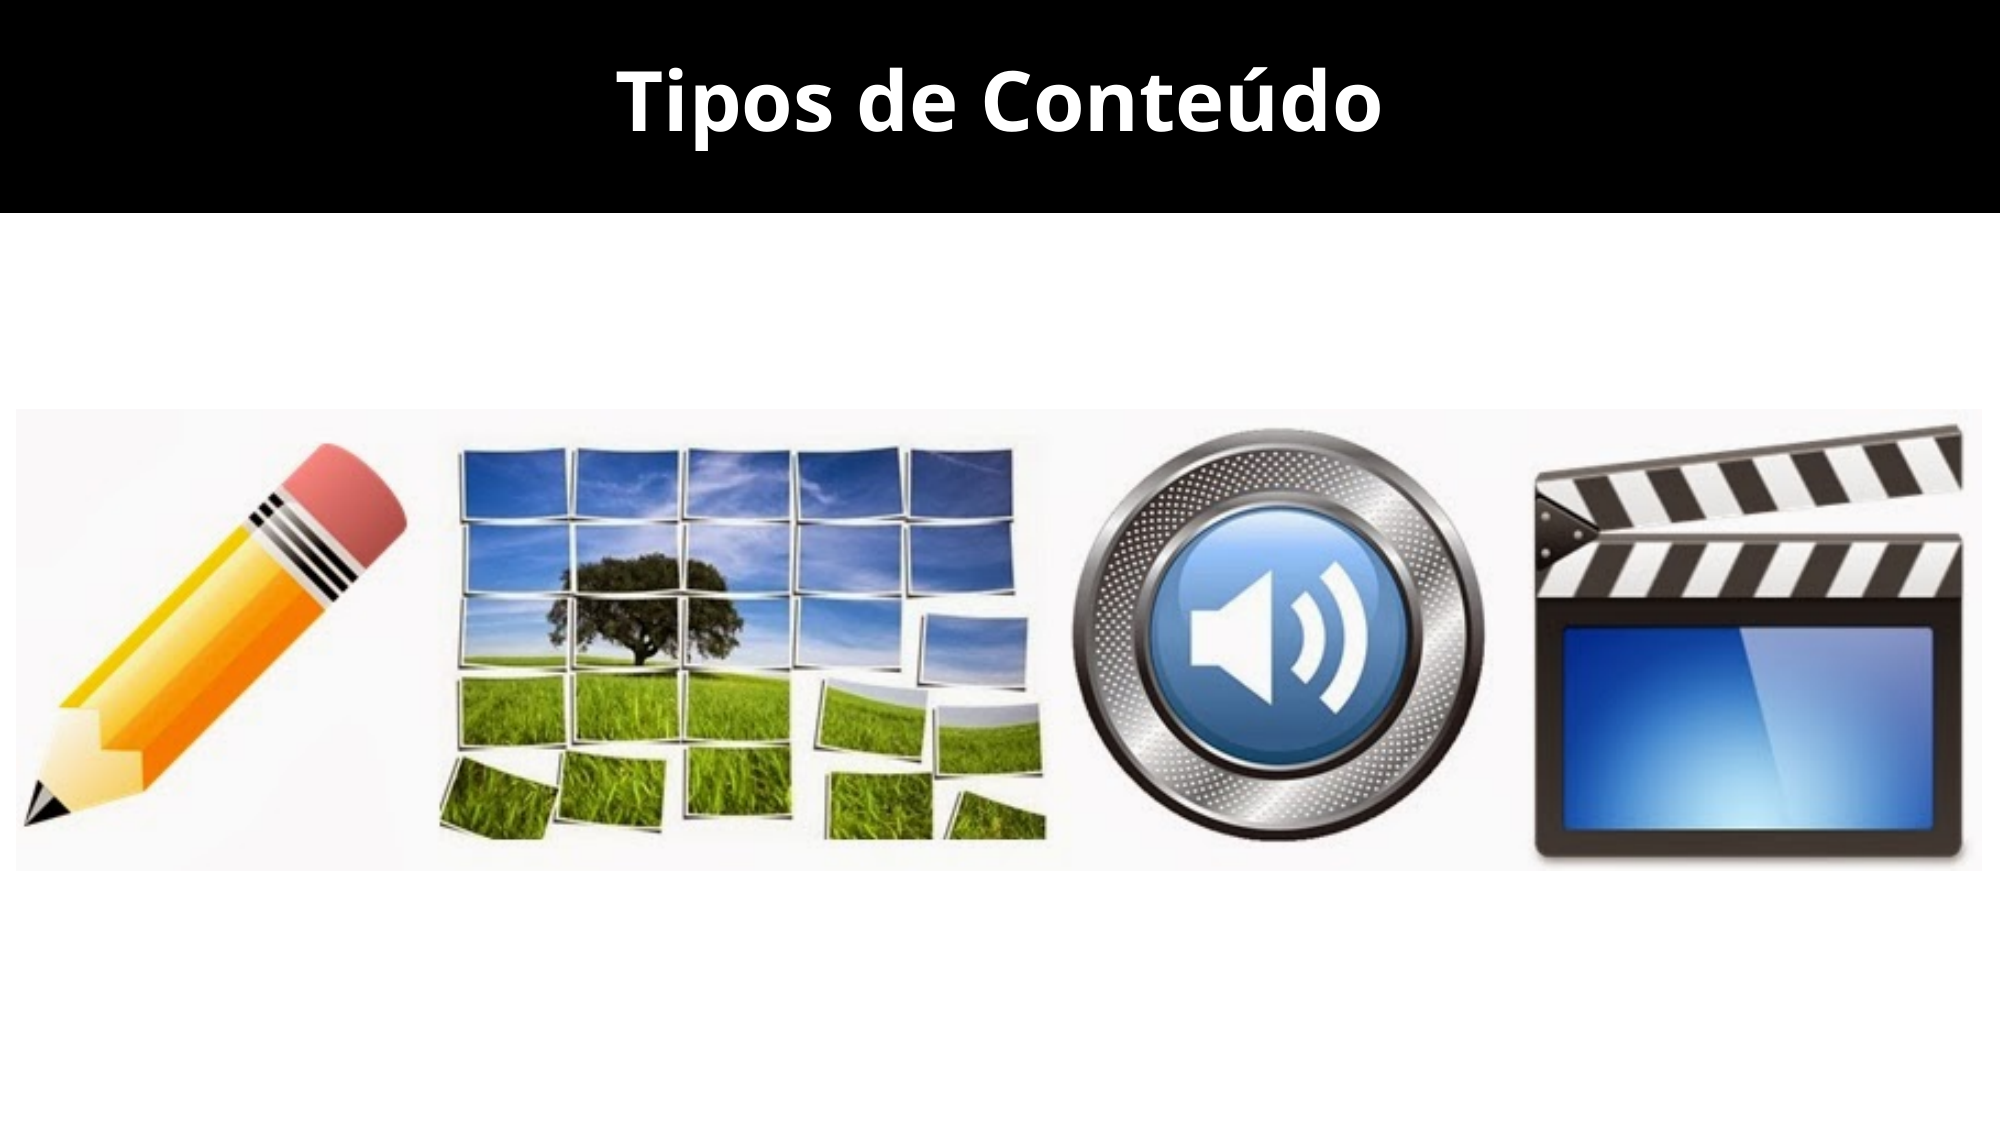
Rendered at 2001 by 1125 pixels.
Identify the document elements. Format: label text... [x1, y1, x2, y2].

title Tipos de Conteúdo [0, 0, 2000, 213]
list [16, 409, 1982, 871]
